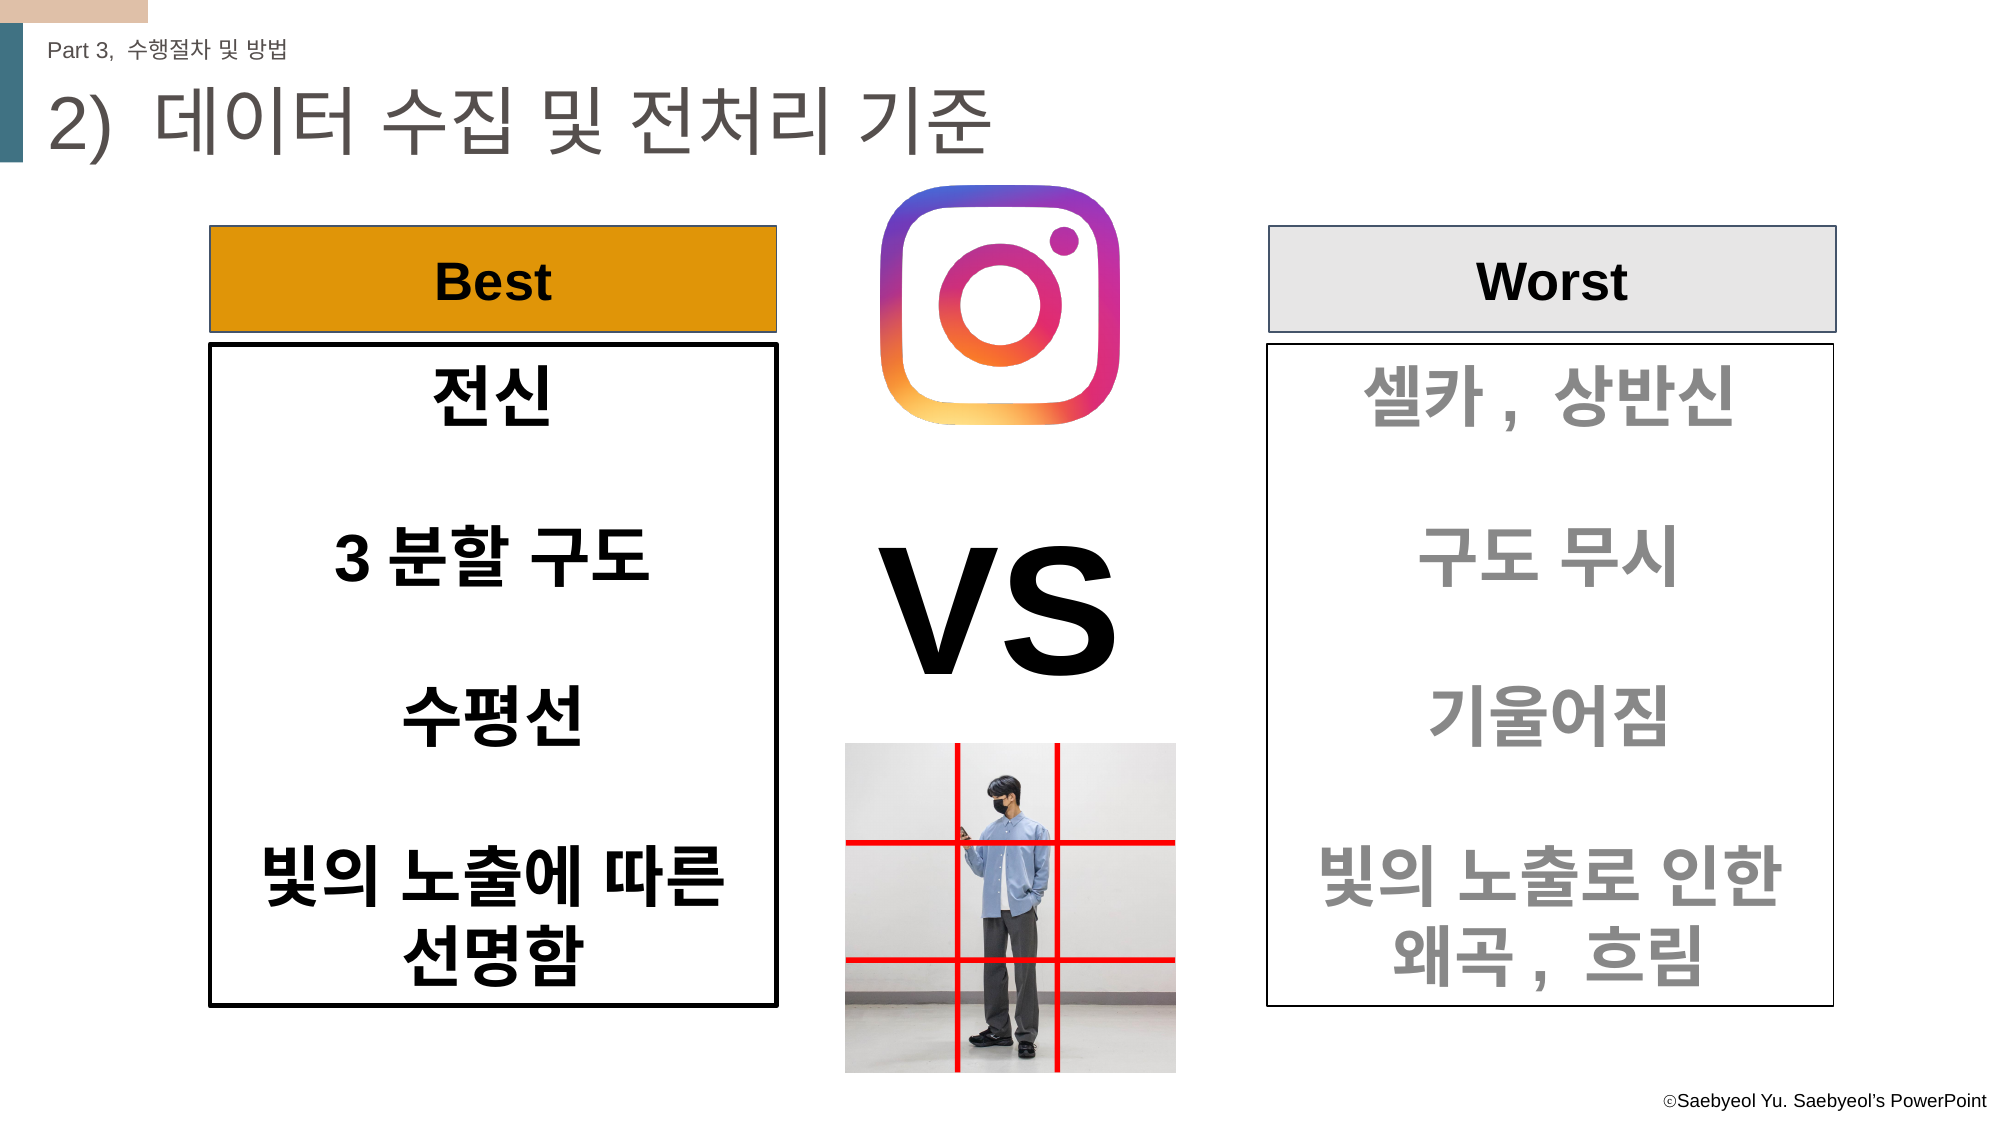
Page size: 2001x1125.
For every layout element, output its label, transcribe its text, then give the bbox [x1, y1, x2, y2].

text_box VS [845, 483, 1155, 719]
text_box Part 3, 수행절차 및 방법 [32, 28, 427, 67]
text_box [0, 23, 23, 163]
text_box Worst [1269, 226, 1836, 333]
text_box [0, 0, 148, 23]
picture [880, 185, 1120, 425]
text_box 전신 3분할 구도 수평선 빛의 노출에 따른 선명함 [210, 344, 777, 1006]
text_box 셀카, 상반신 구도 무시 기울어짐 빛의 노출로 인한 왜곡, 흐림 [1266, 344, 1834, 1006]
text_box 2) 데이터 수집 및 전처리 기준 [32, 67, 1123, 172]
text_box Best [210, 226, 777, 333]
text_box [845, 742, 1176, 1073]
